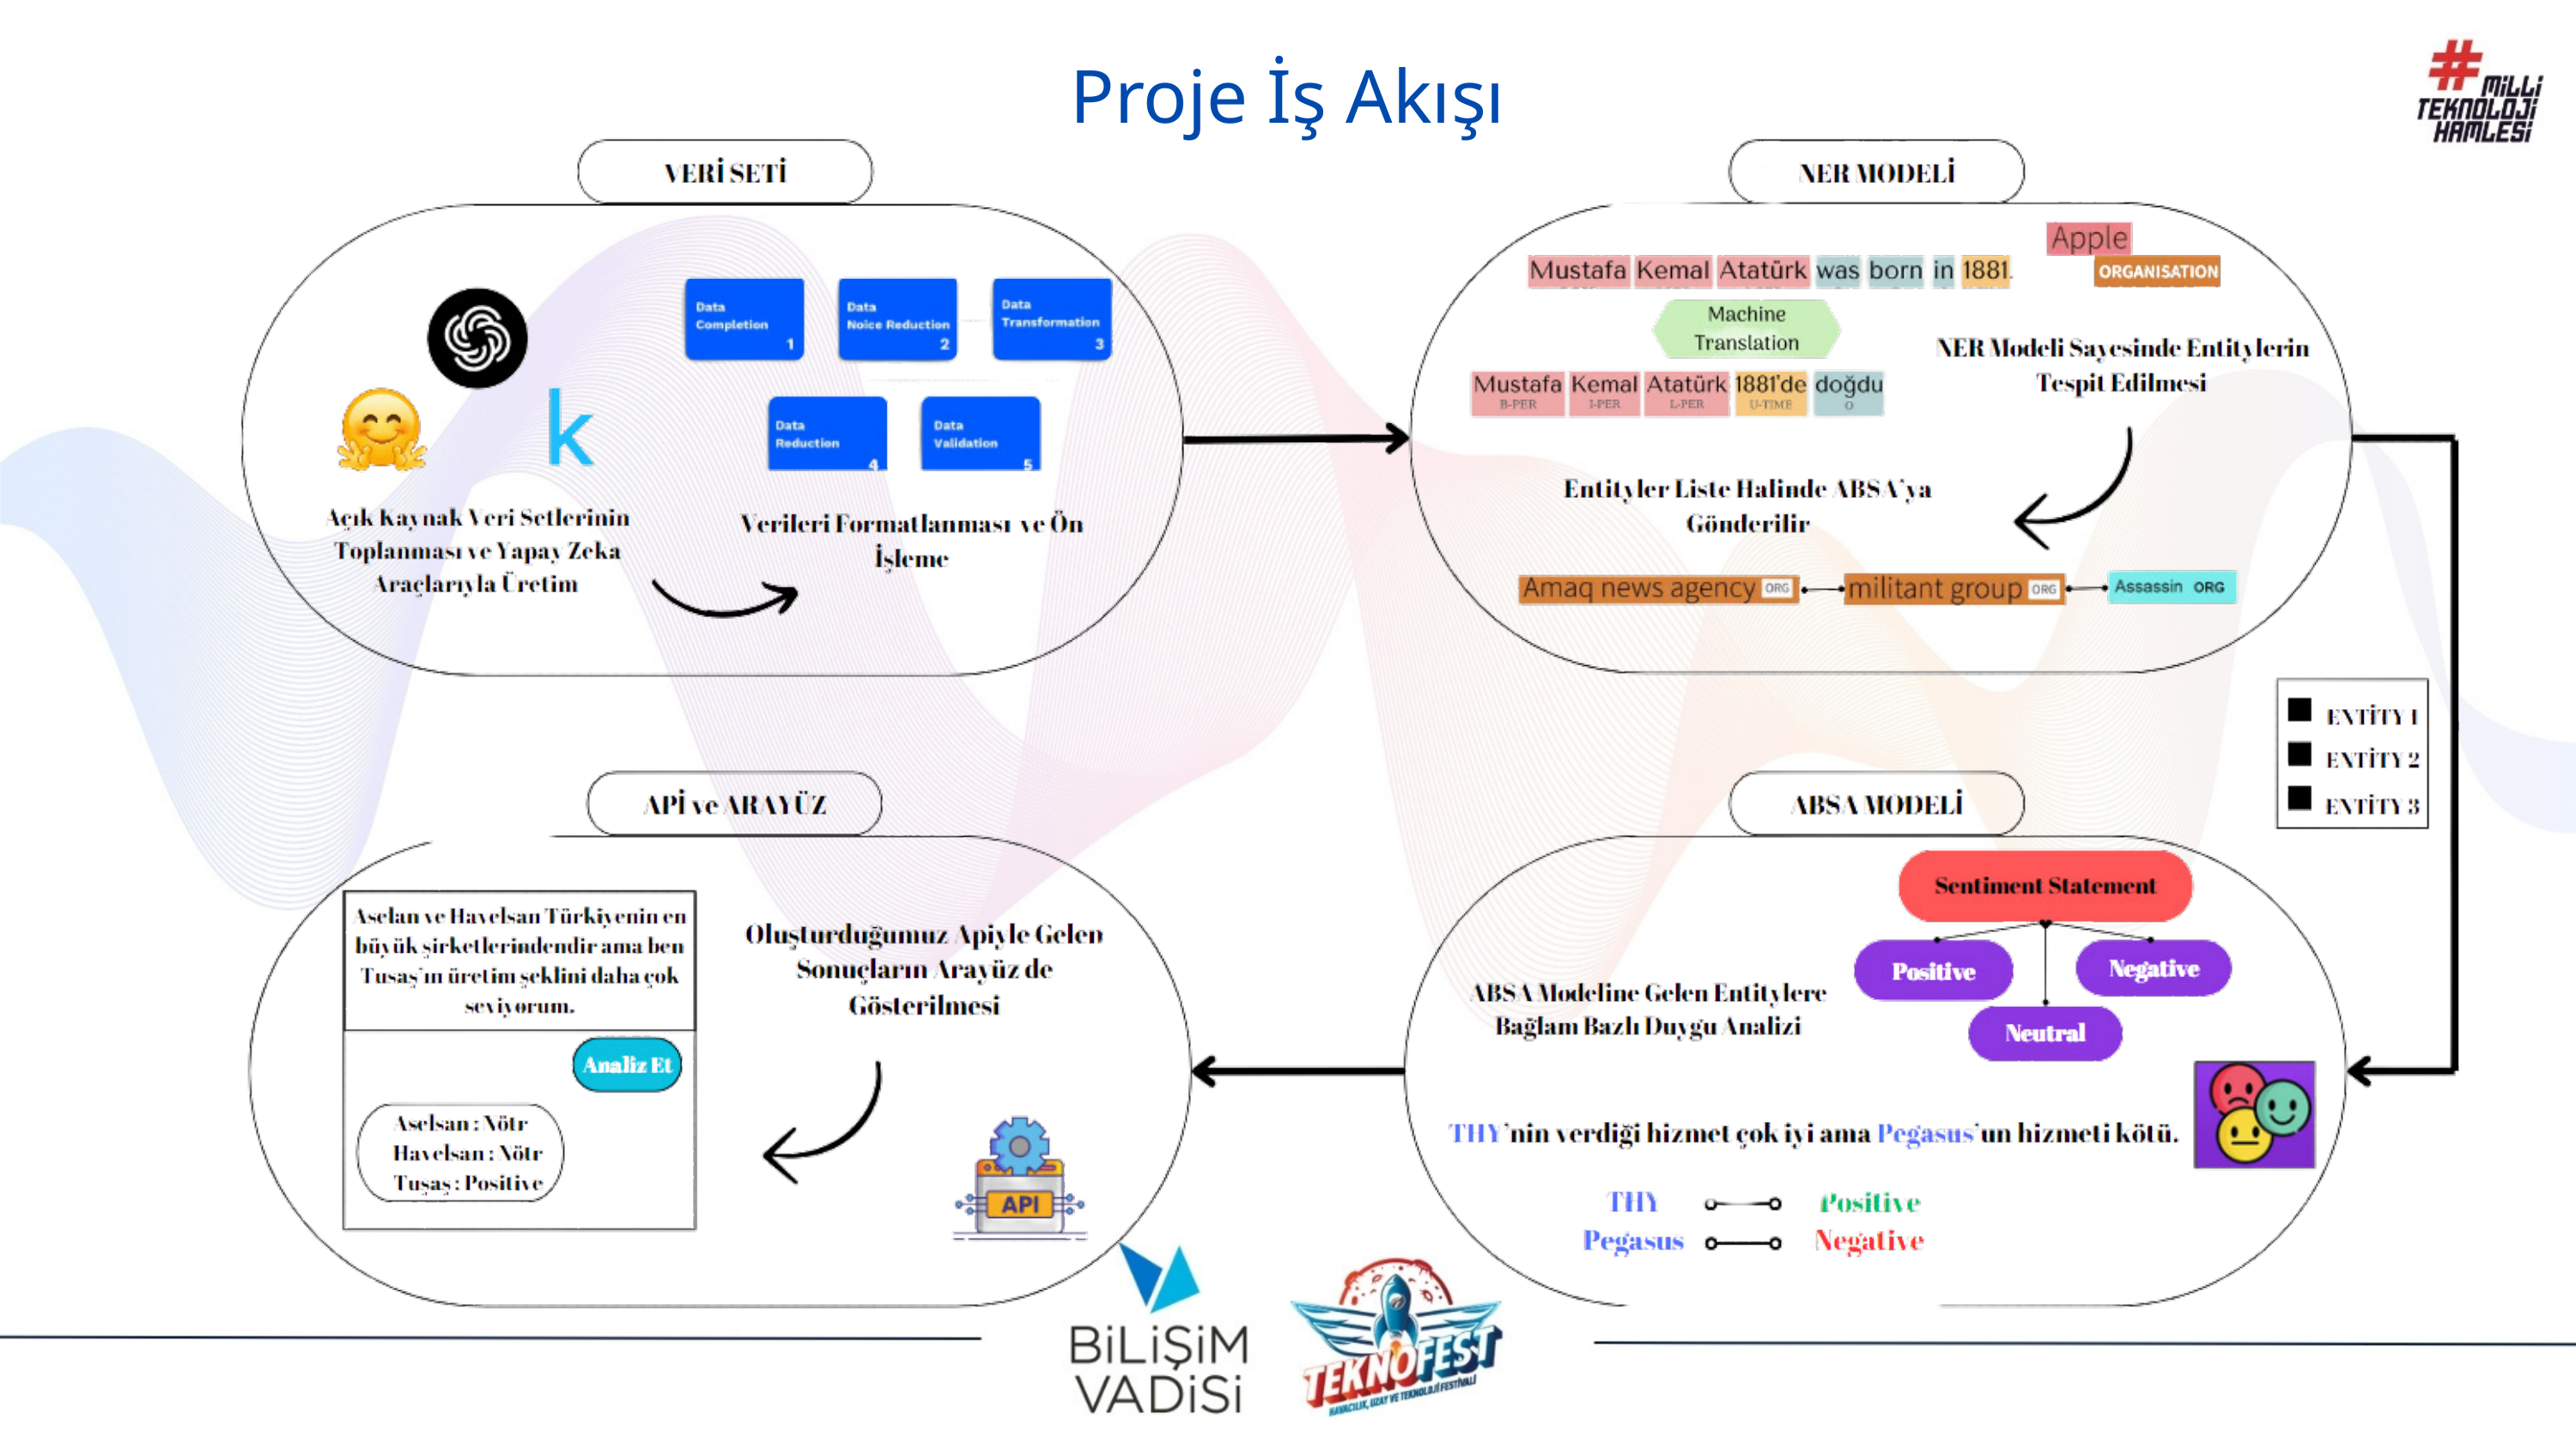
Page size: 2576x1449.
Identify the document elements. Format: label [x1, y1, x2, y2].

text_box [0, 0, 2576, 1449]
text_box [144, 135, 2479, 1313]
